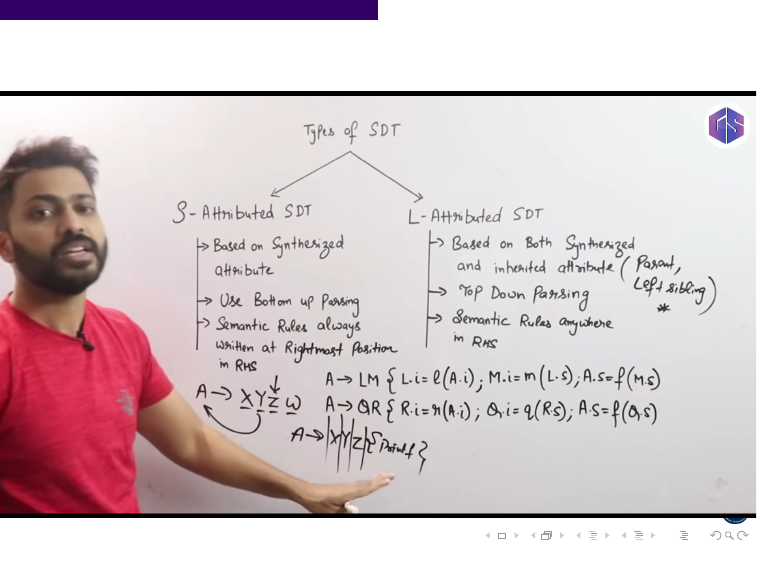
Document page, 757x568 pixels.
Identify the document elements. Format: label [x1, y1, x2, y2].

picture [0, 91, 757, 524]
